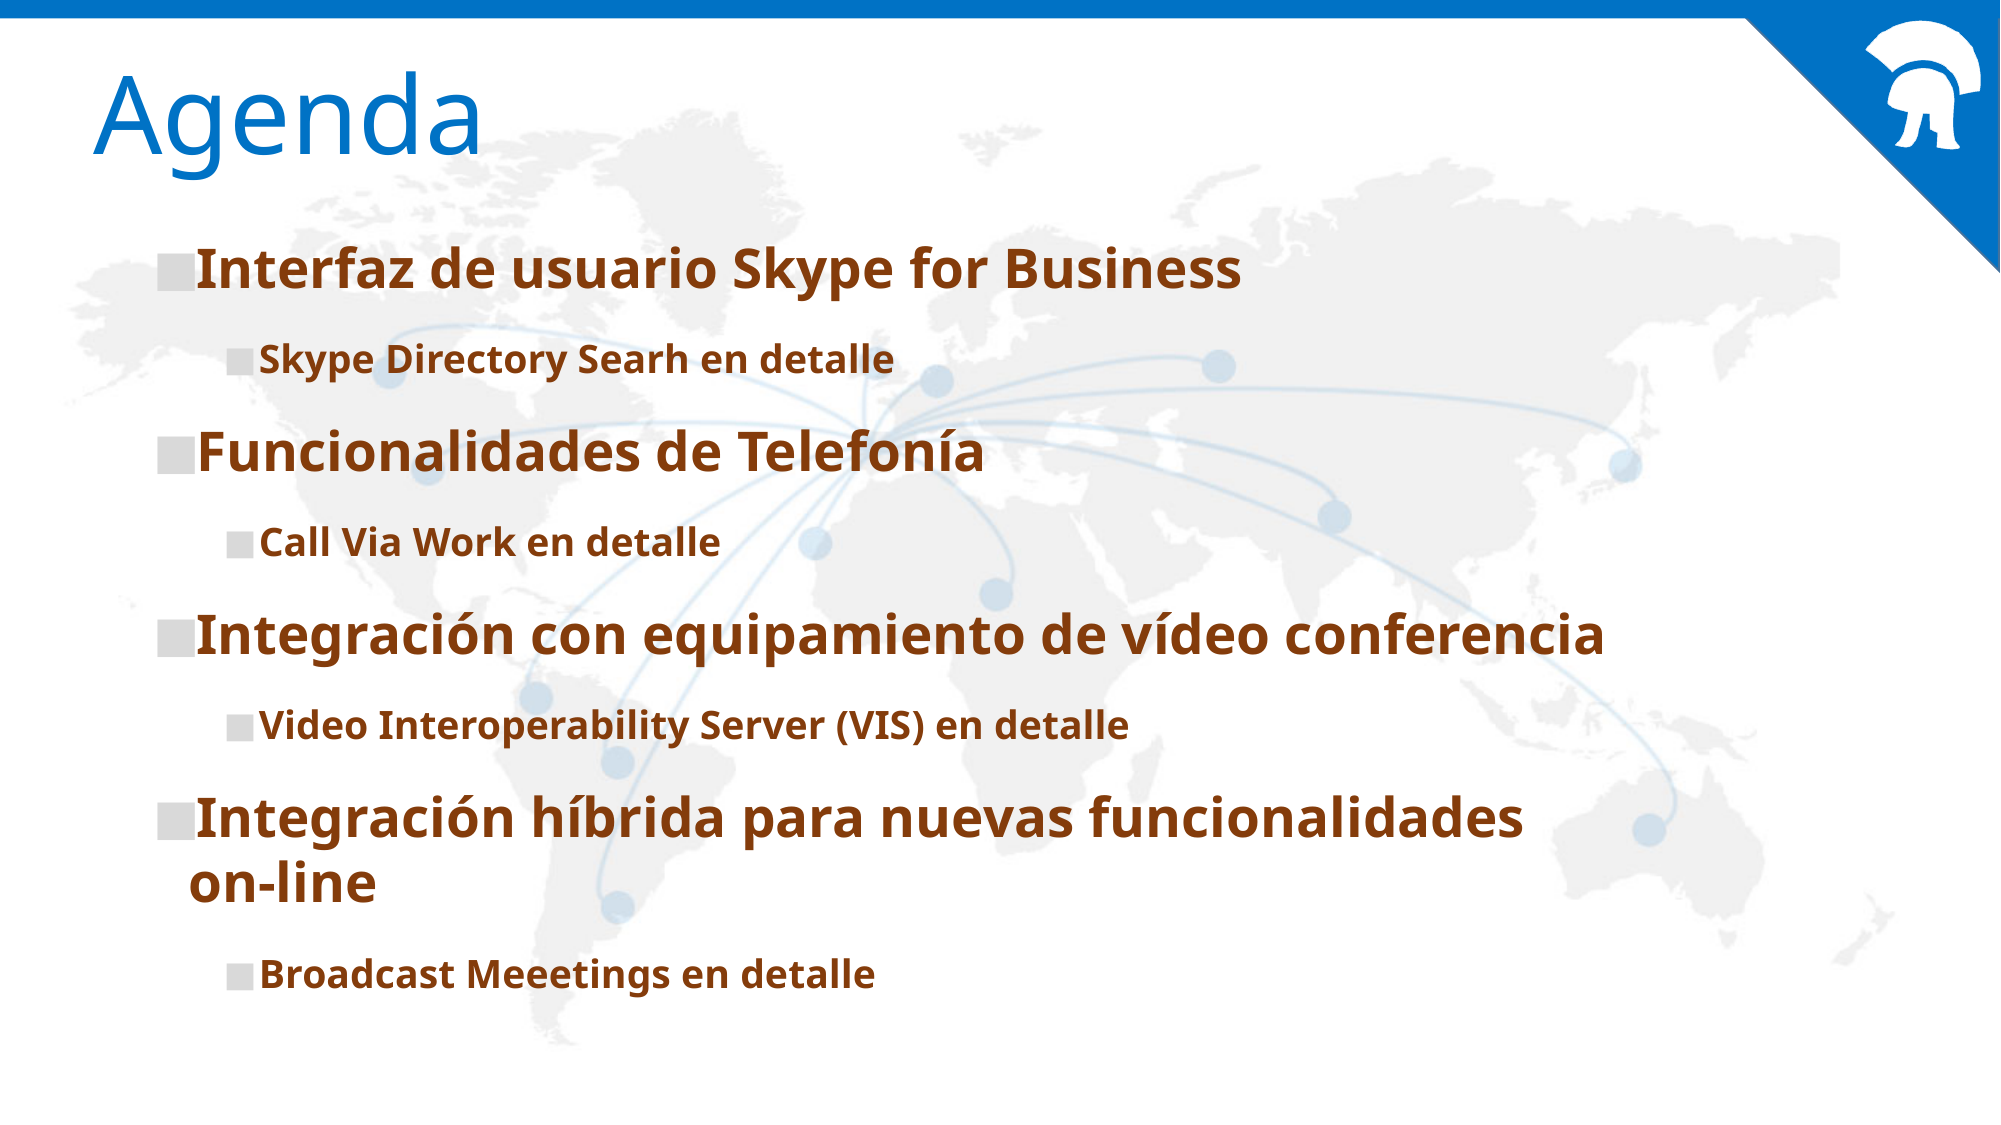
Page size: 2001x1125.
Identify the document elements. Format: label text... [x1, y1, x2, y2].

title Agenda [78, 51, 1579, 186]
picture [0, 0, 2001, 1125]
subtitle Interfaz de usuario Skype for Business Skype Directory Searh en detalle Funcionalidades de Telefonía Call Via Work en detalle Integración con equipamiento de vídeo conferencia Video Interoperability Server (VIS) en detalle Integración híbrida para nuevas funcionalidades on-line Broadcast Meeetings en detalle [138, 226, 1641, 1056]
